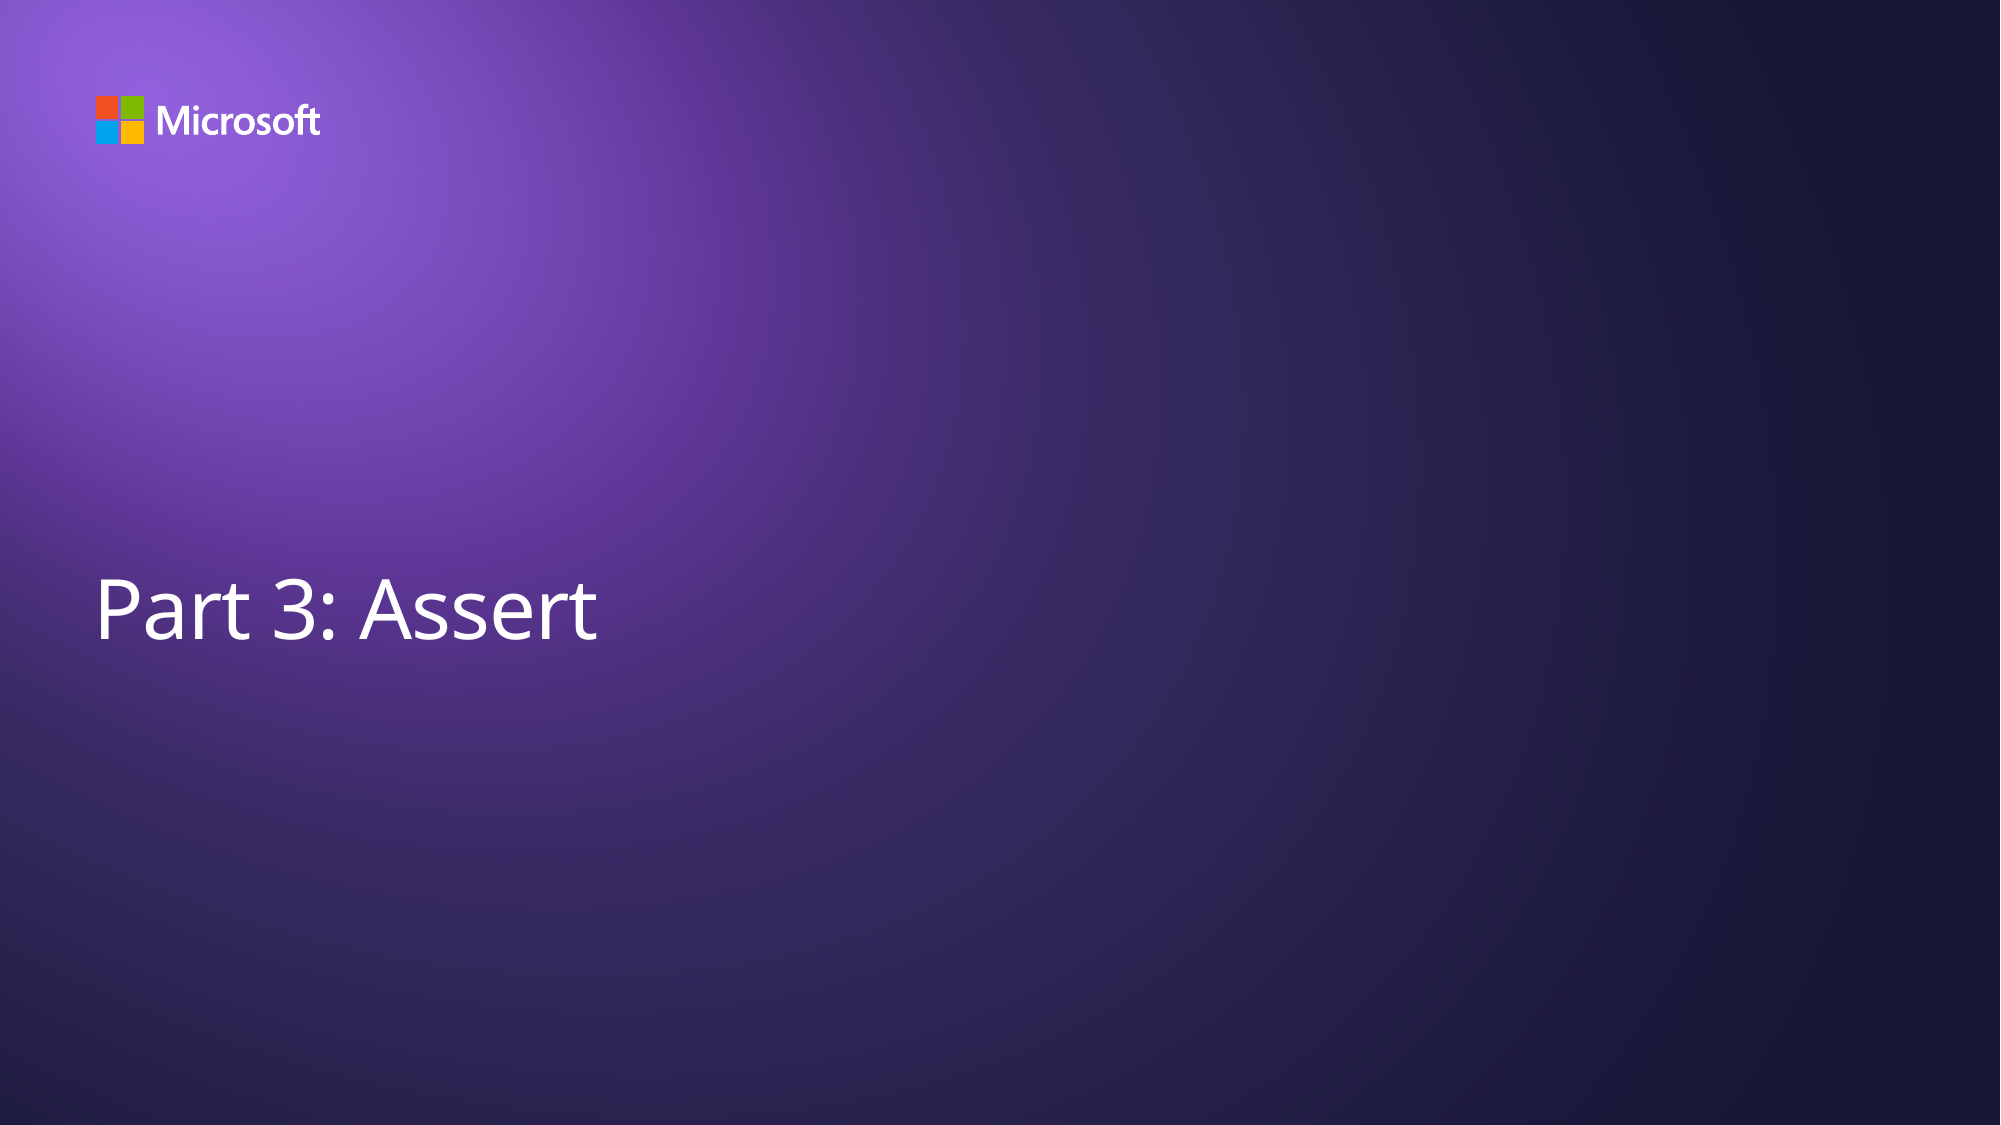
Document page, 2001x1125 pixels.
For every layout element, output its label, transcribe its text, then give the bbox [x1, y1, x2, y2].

title Part 3: Assert [93, 555, 1438, 657]
picture [0, 0, 2000, 1125]
